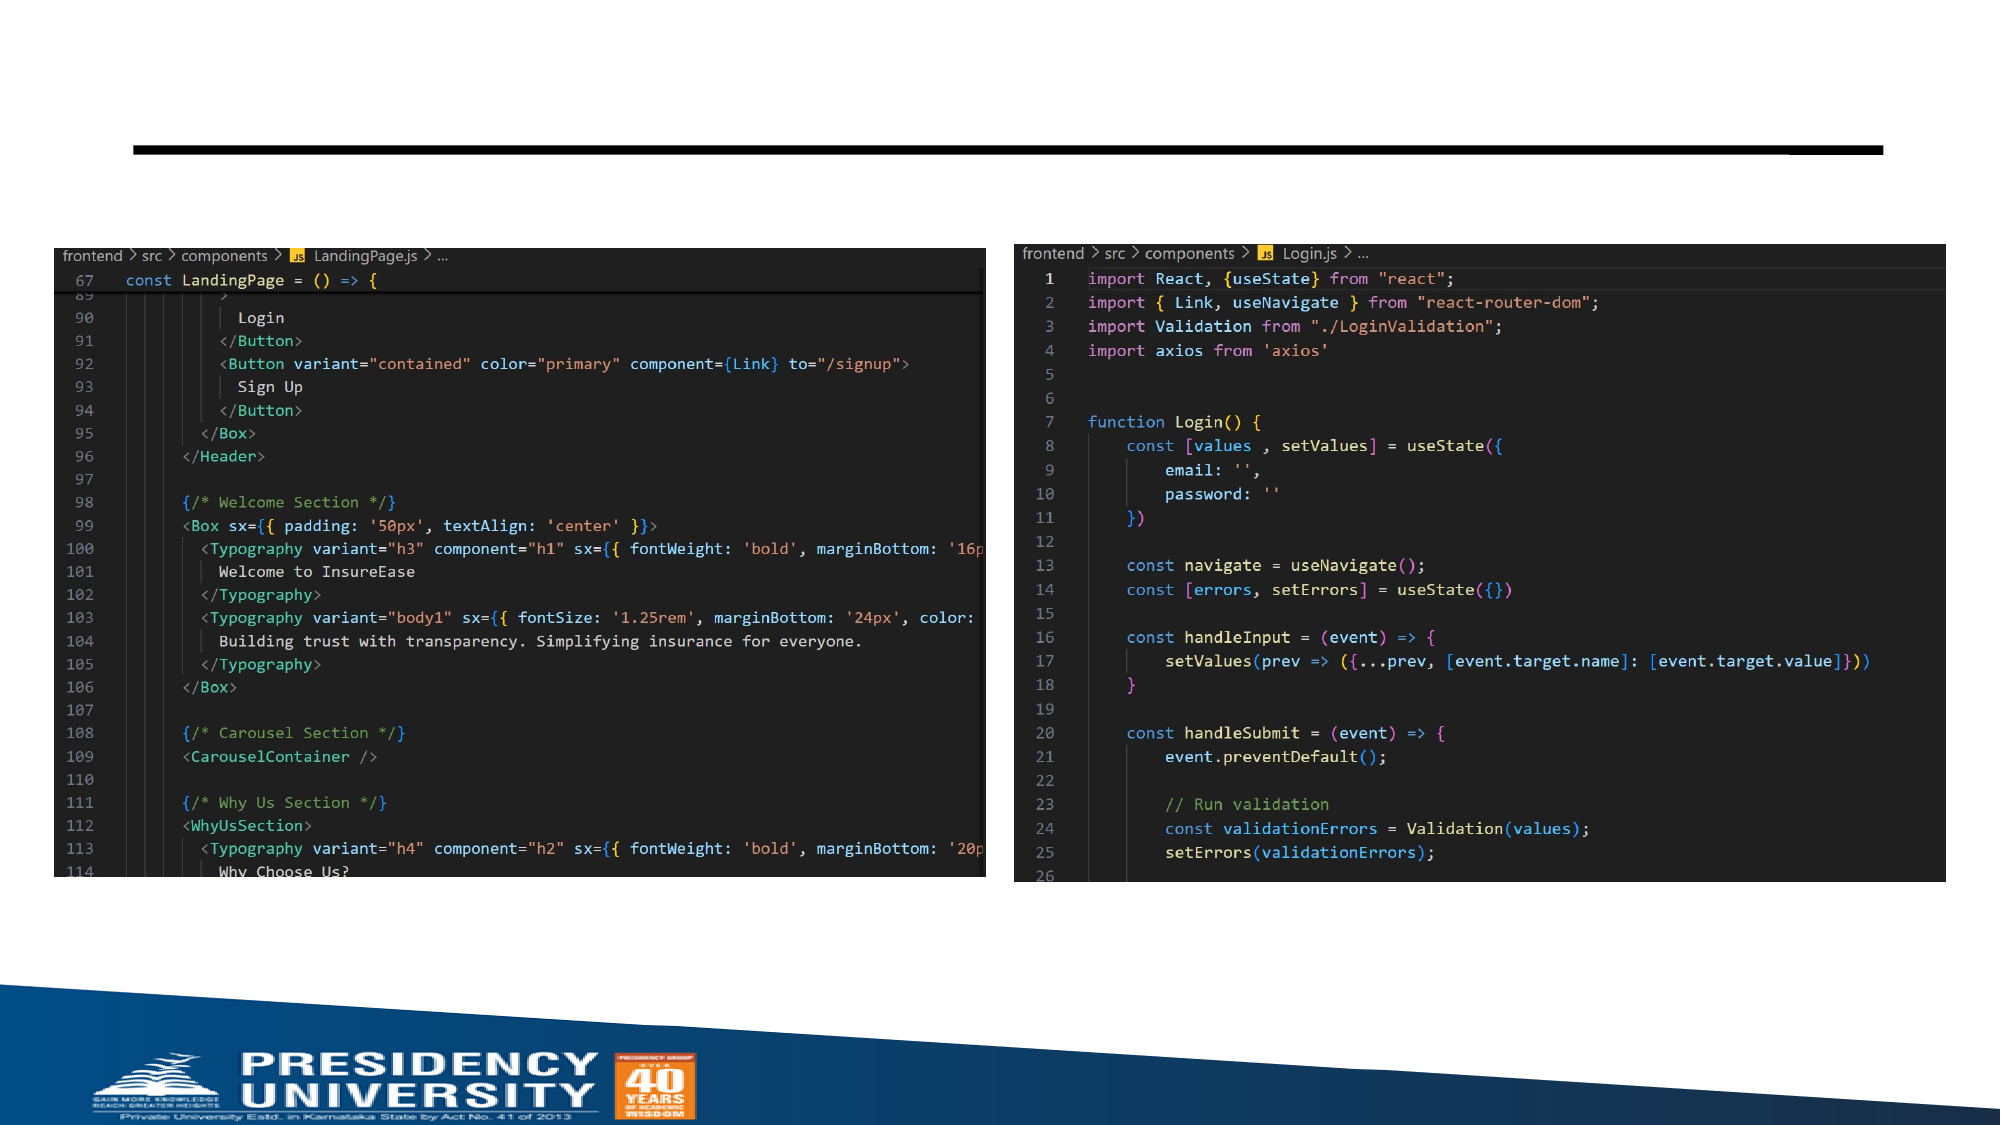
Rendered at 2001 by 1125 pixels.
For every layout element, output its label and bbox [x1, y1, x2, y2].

picture [1014, 244, 1947, 882]
picture [0, 982, 2000, 1125]
picture [53, 248, 986, 877]
